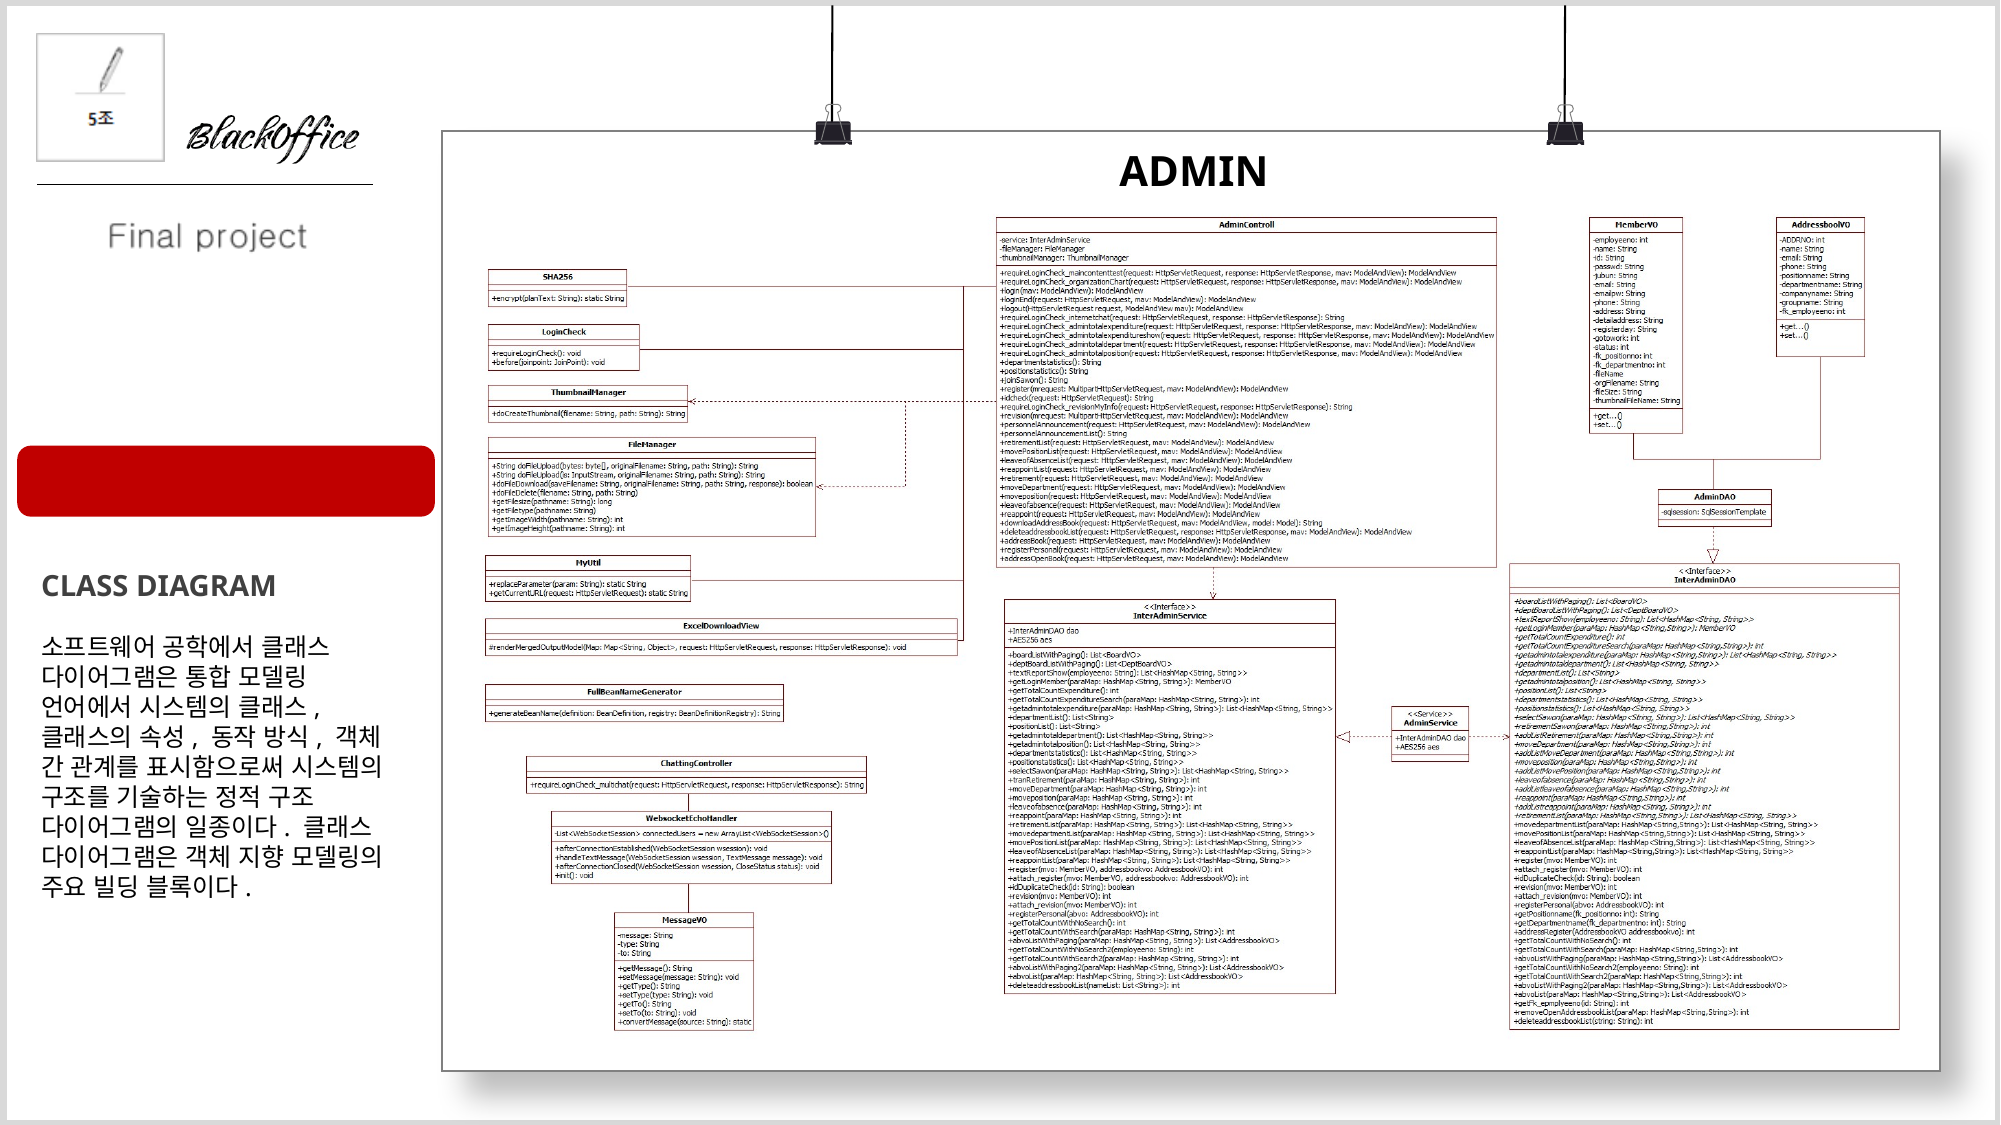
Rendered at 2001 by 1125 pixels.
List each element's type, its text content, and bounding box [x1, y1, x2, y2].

title ADMIN [647, 155, 1740, 191]
picture [814, 103, 852, 145]
picture [186, 115, 360, 164]
text_box CLASS DIAGRAM 소프트웨어 공학에서 클래스 다이어그램은 통합 모델링 언어에서 시스템의 클래스, 클래스의 속성, 동작 방식, 객체 간 관계를 표시함으로써 시스템의 구조를 기술하는 정적 구조 다이어그램의 일종이다. 클래스 다이어그램은 객체 지향 모델링의 주요 빌딩 블록이다. [26, 559, 420, 909]
picture [46, 186, 360, 296]
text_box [456, 146, 1974, 1106]
picture [1546, 104, 1585, 145]
list [470, 232, 1918, 1047]
text_box [1, 0, 2000, 1125]
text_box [17, 445, 441, 517]
text_box [441, 130, 1941, 1072]
picture [36, 33, 165, 162]
picture [471, 203, 1913, 1044]
